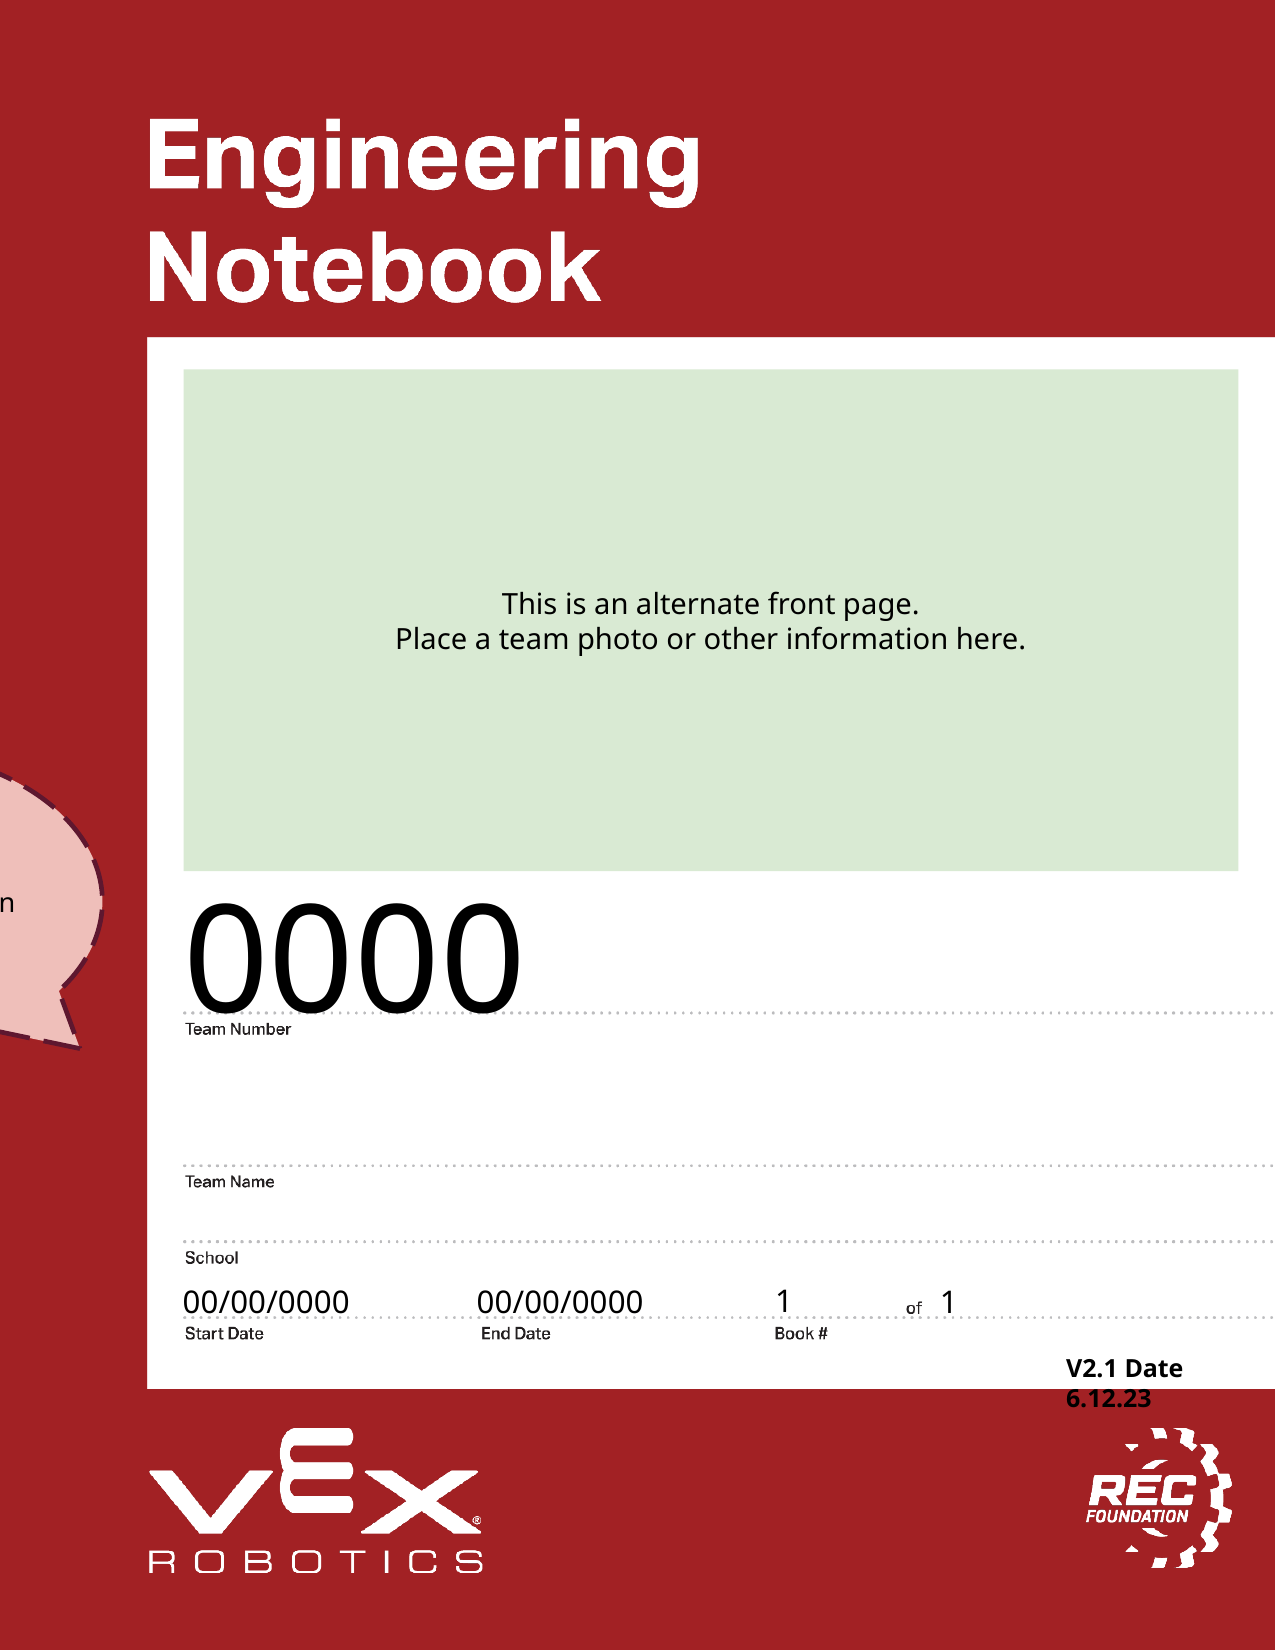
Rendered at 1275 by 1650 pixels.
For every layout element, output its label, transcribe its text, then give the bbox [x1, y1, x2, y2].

picture [0, 0, 1275, 1650]
text_box 00/00/0000 [182, 1281, 467, 1321]
subtitle 1 [775, 1281, 888, 1318]
text_box 0000 [183, 872, 976, 1019]
text_box Right click me and select “Change Background” and then choose your team’s favorite color! [0, 774, 103, 1049]
text_box 00/00/0000 [476, 1281, 761, 1321]
subtitle 1 [940, 1281, 1090, 1321]
text_box V2.1 Date 6.12.23 [1066, 1352, 1275, 1385]
text_box This is an alternate front page. Place a team photo or other information here. [183, 369, 1239, 872]
